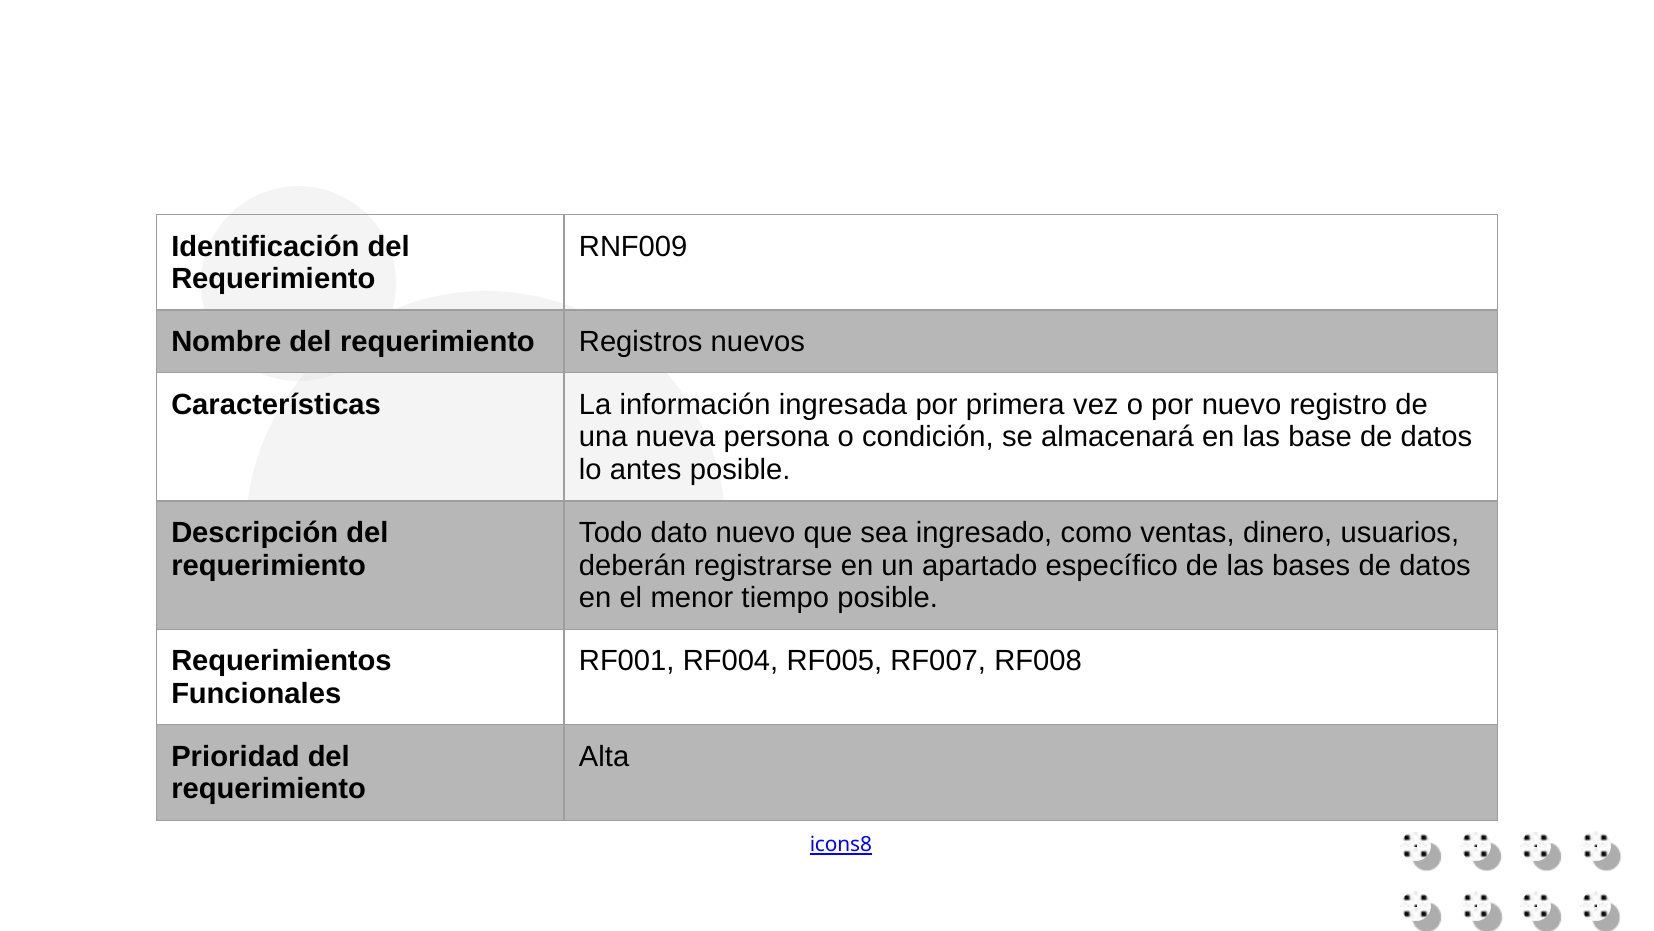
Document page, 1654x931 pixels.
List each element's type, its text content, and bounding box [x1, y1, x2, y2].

table_cell Todo dato nuevo que sea ingresado, como ventas, dinero, usuarios, deberán registrarse en un apartado específico de las bases de datos en el menor tiempo posible. [565, 502, 1497, 629]
text_box [786, 132, 1578, 832]
picture [1580, 831, 1611, 862]
table_cell Características [157, 373, 563, 500]
table_cell Descripción del requerimiento [157, 502, 563, 629]
picture [1400, 832, 1431, 862]
picture [1400, 891, 1431, 922]
table_header RNF009 [565, 215, 1497, 309]
table_header Identificación del Requerimiento [157, 215, 563, 309]
picture [1460, 832, 1491, 862]
table_cell La información ingresada por primera vez o por nuevo registro de una nueva persona o condición, se almacenará en las base de datos lo antes posible. [565, 373, 1497, 500]
table_cell RF001, RF004, RF005, RF007, RF008 [565, 630, 1497, 724]
table_cell Requerimientos Funcionales [157, 630, 563, 724]
picture [1460, 891, 1491, 922]
picture [1580, 891, 1611, 922]
picture [713, 129, 1620, 810]
table_cell Registros nuevos [565, 311, 1497, 372]
table_cell Alta [565, 725, 1497, 820]
table_cell Prioridad del requerimiento [157, 725, 563, 820]
picture [1520, 832, 1551, 862]
table_cell Nombre del requerimiento [157, 311, 563, 372]
picture [1520, 891, 1551, 922]
